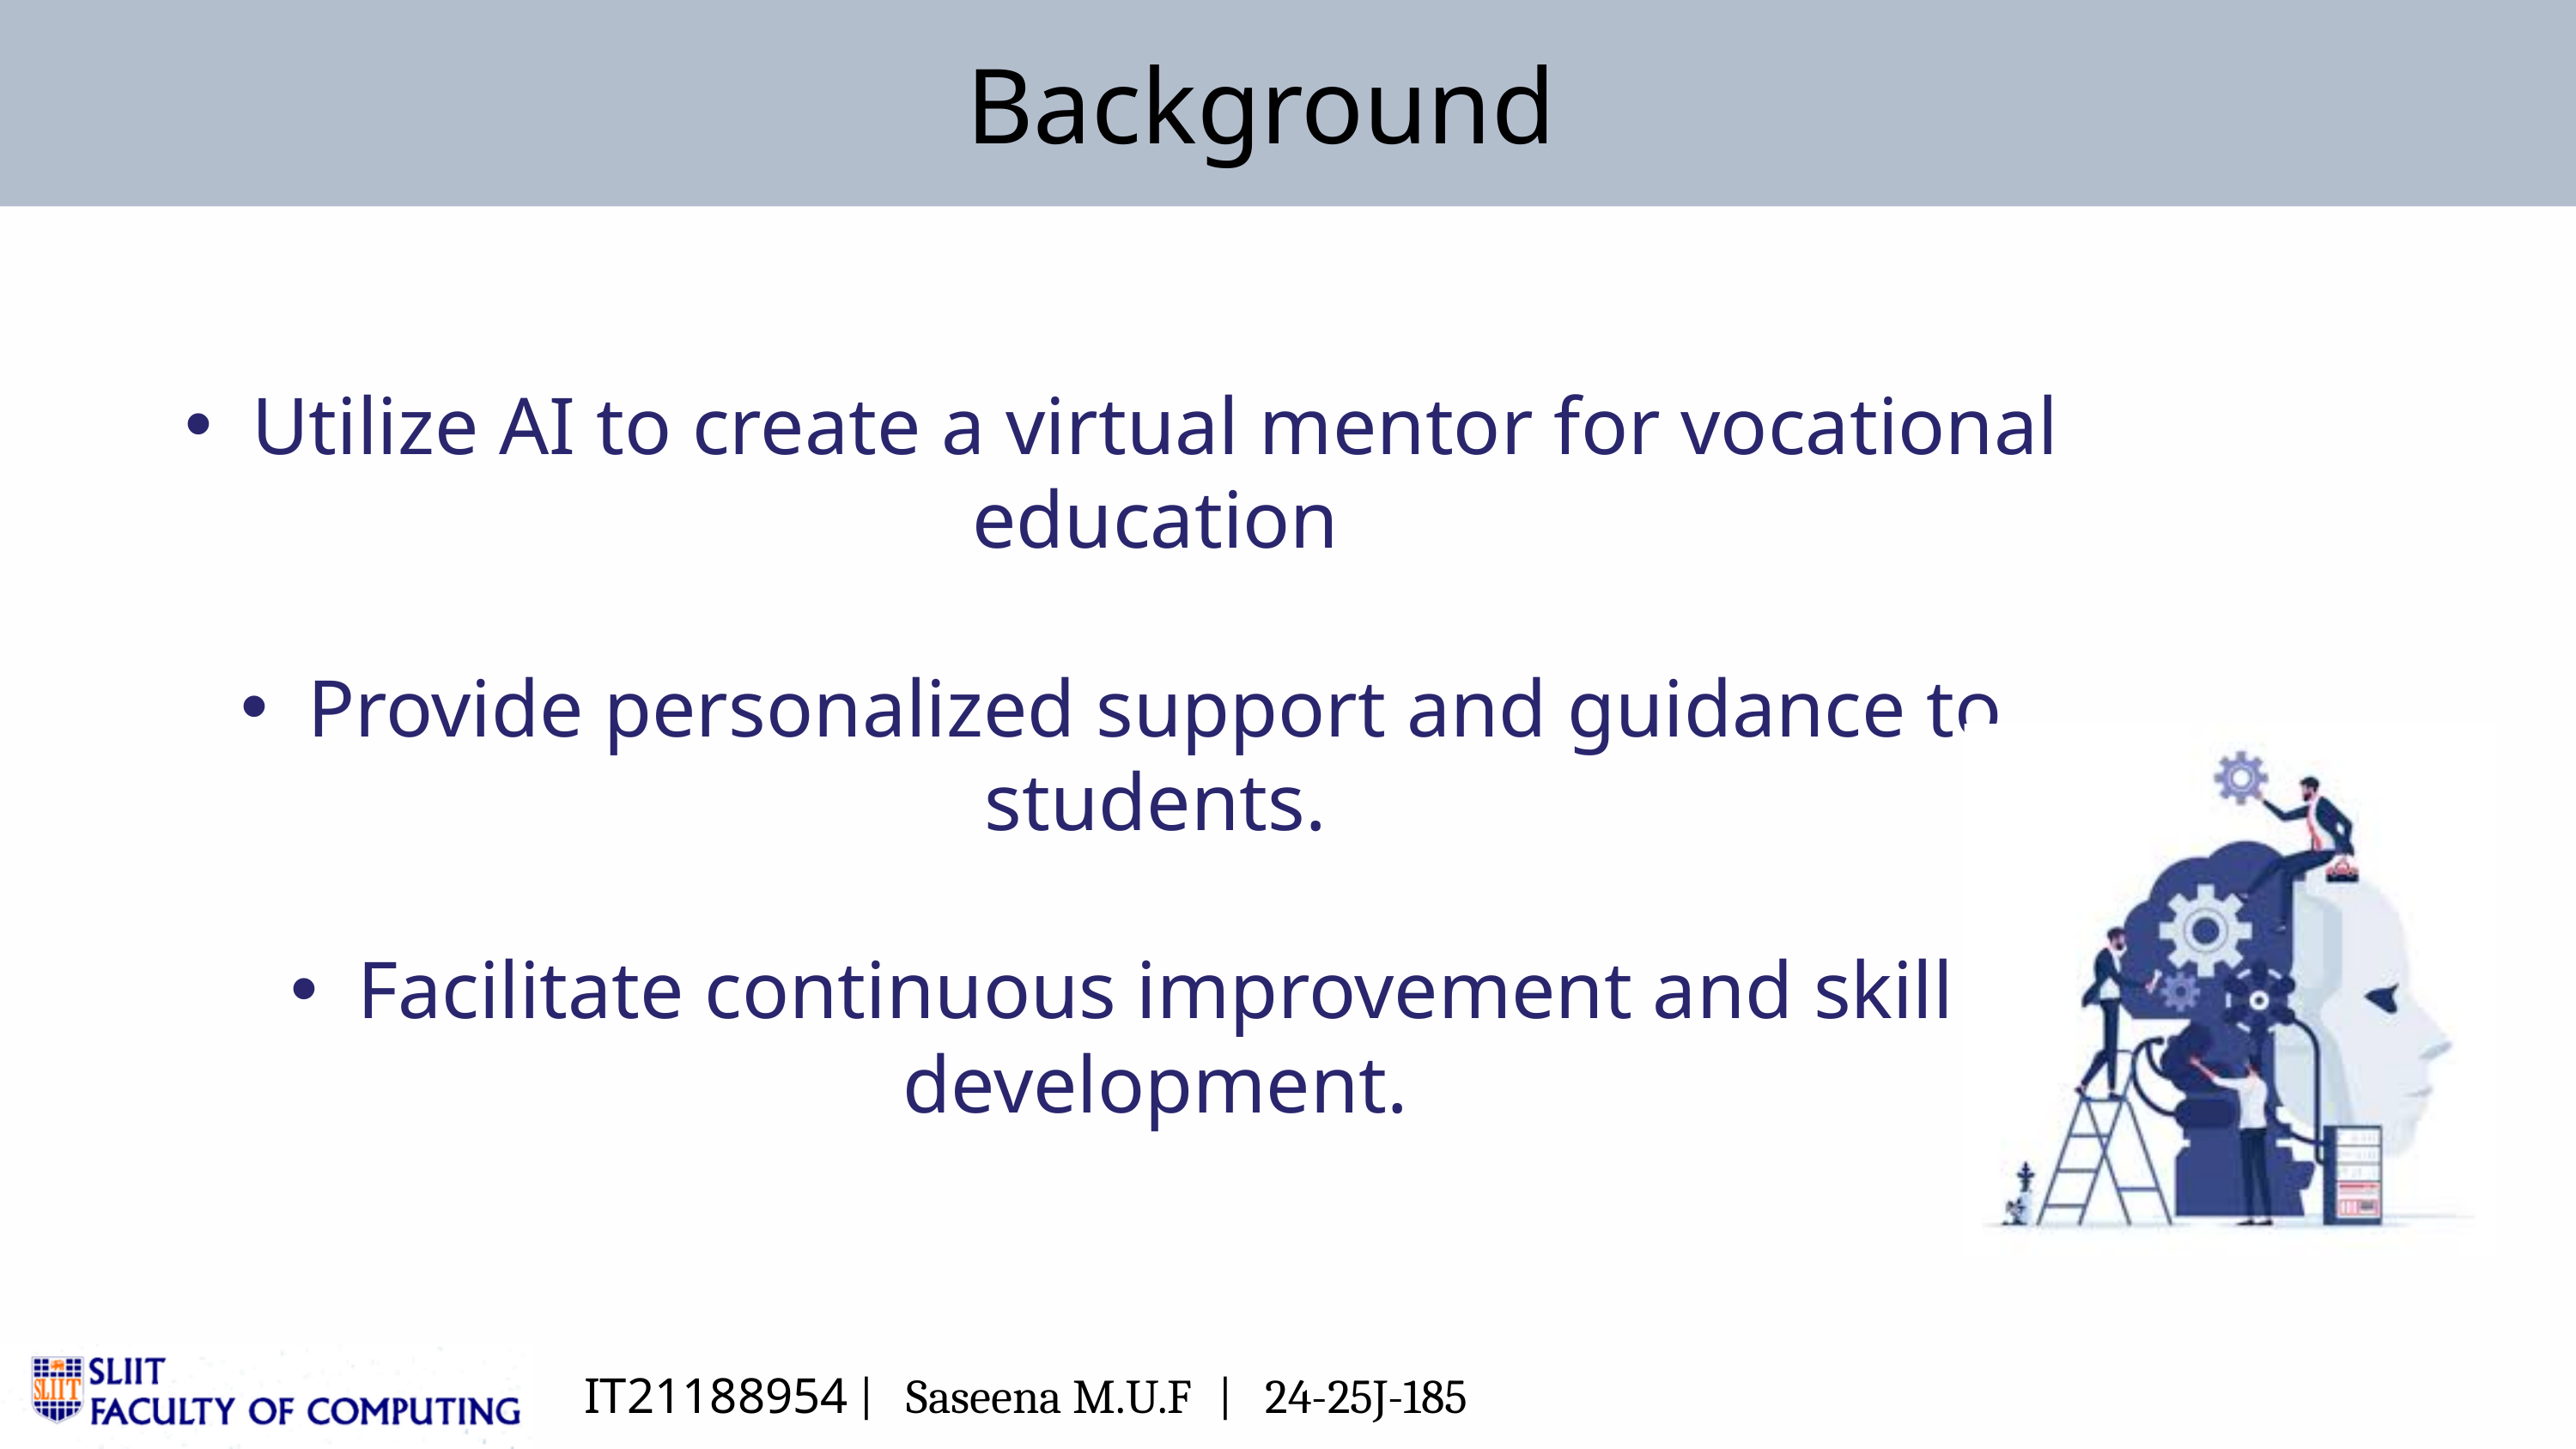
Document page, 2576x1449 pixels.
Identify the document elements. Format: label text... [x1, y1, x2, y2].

text_box IT21188954 | Saseena M.U.F | 24-25J-185 [583, 1365, 1535, 1423]
text_box [0, 1344, 532, 1449]
text_box Background [933, 39, 1589, 165]
text_box [1964, 724, 2497, 1257]
text_box Utilize AI to create a virtual mentor for vocational education Provide personalized support and guidance to students. Facilitate continuous improvement and skill development. [110, 282, 2068, 1129]
text_box [0, 0, 2576, 207]
